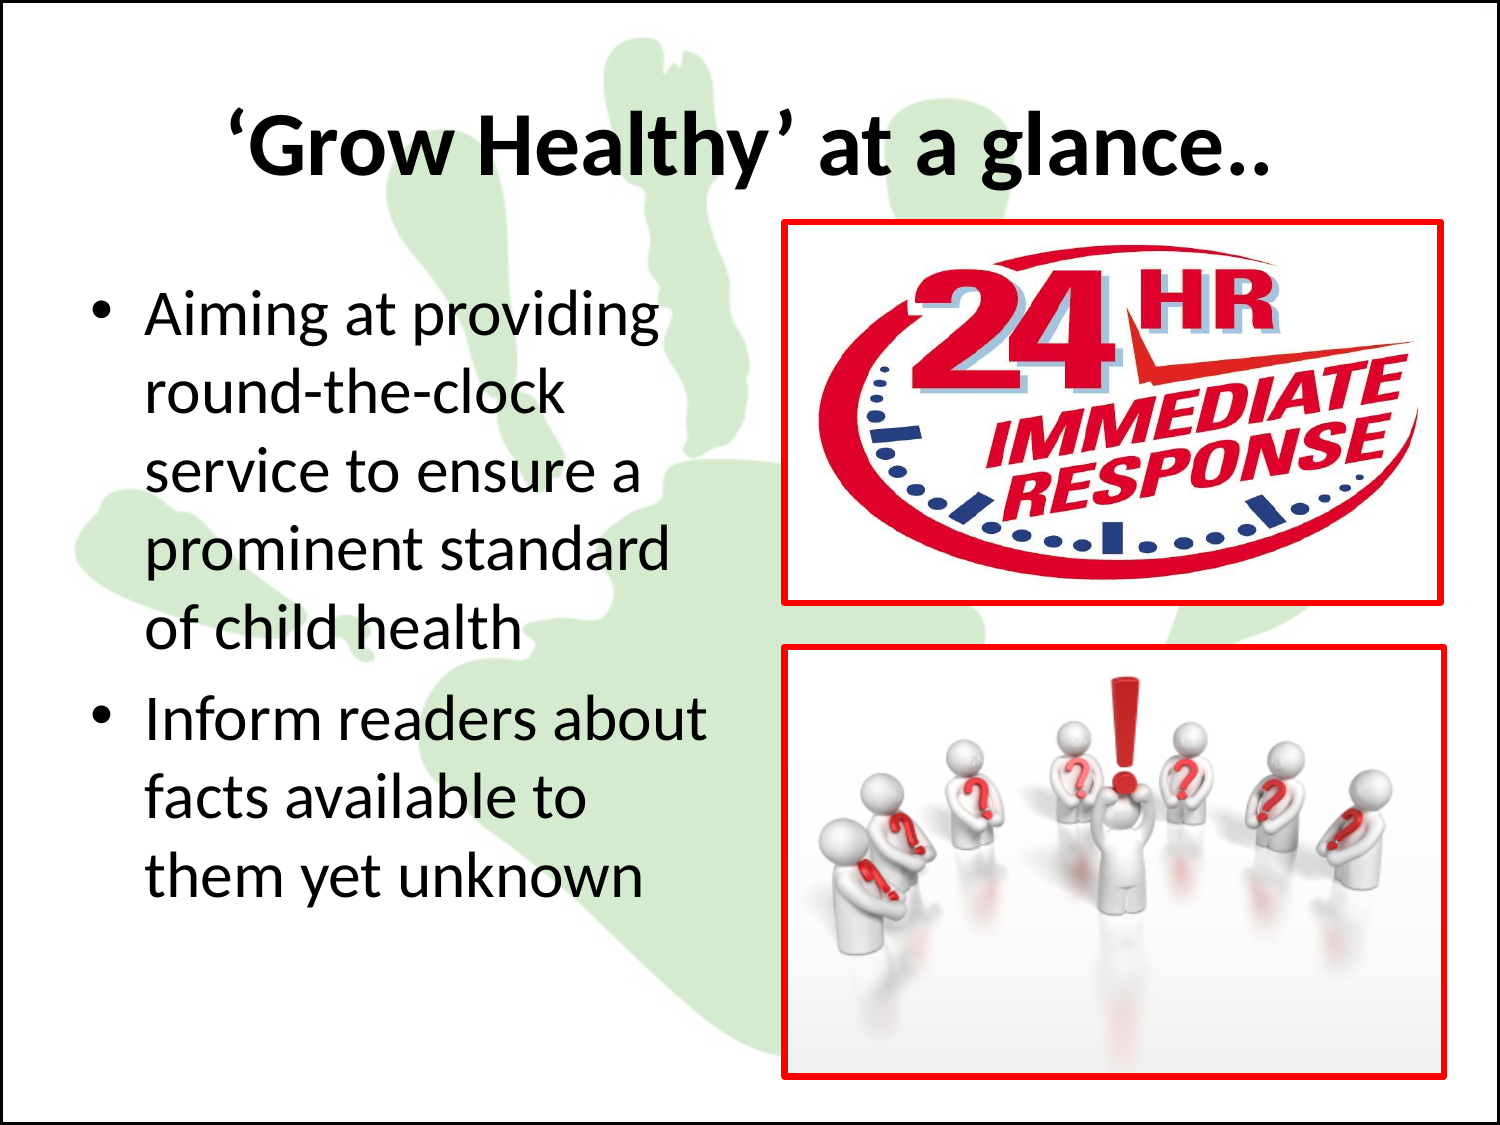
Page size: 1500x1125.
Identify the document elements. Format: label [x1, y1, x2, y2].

picture [787, 224, 1438, 601]
text_box [0, 0, 1500, 1125]
picture [787, 649, 1441, 1074]
